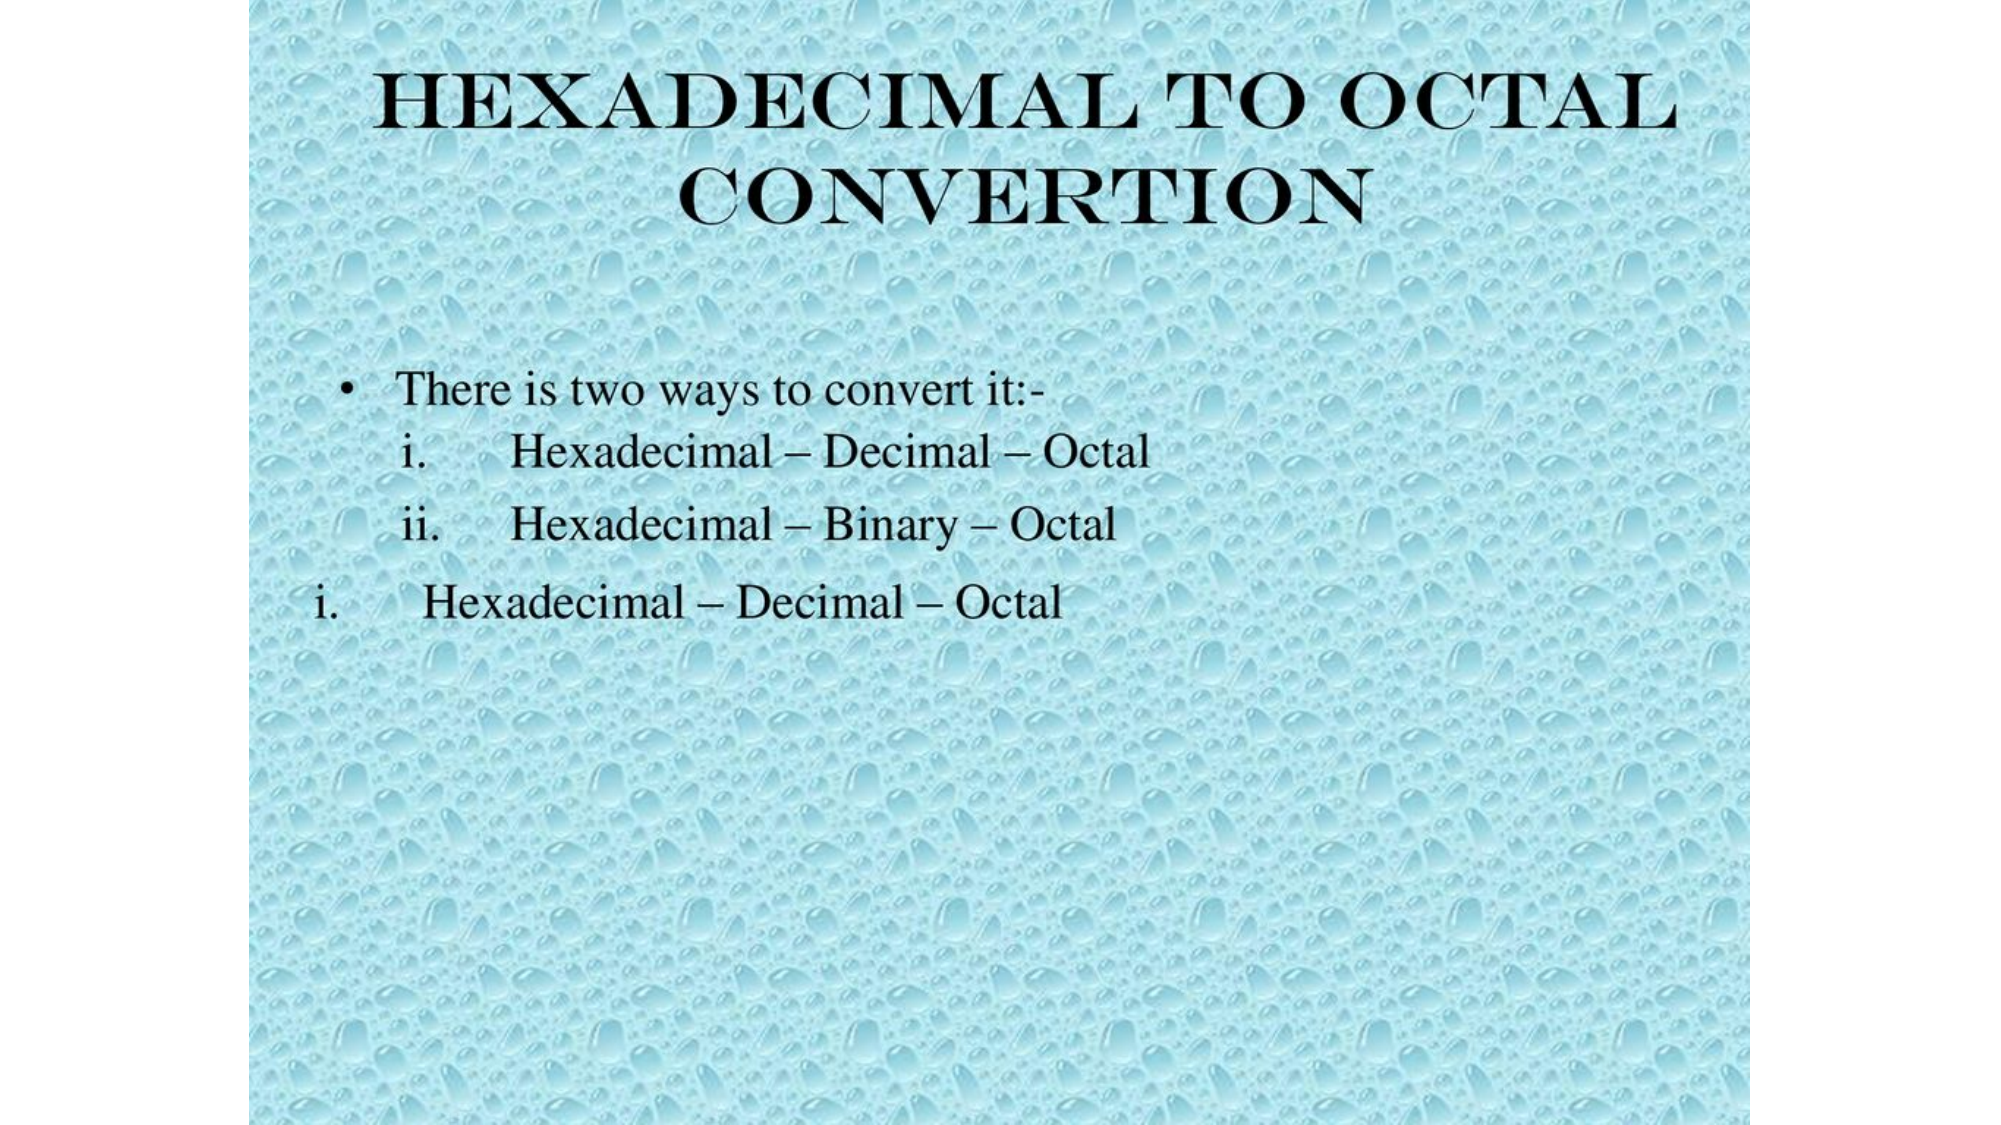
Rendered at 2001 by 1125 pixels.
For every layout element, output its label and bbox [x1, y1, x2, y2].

picture [249, 0, 1750, 1125]
